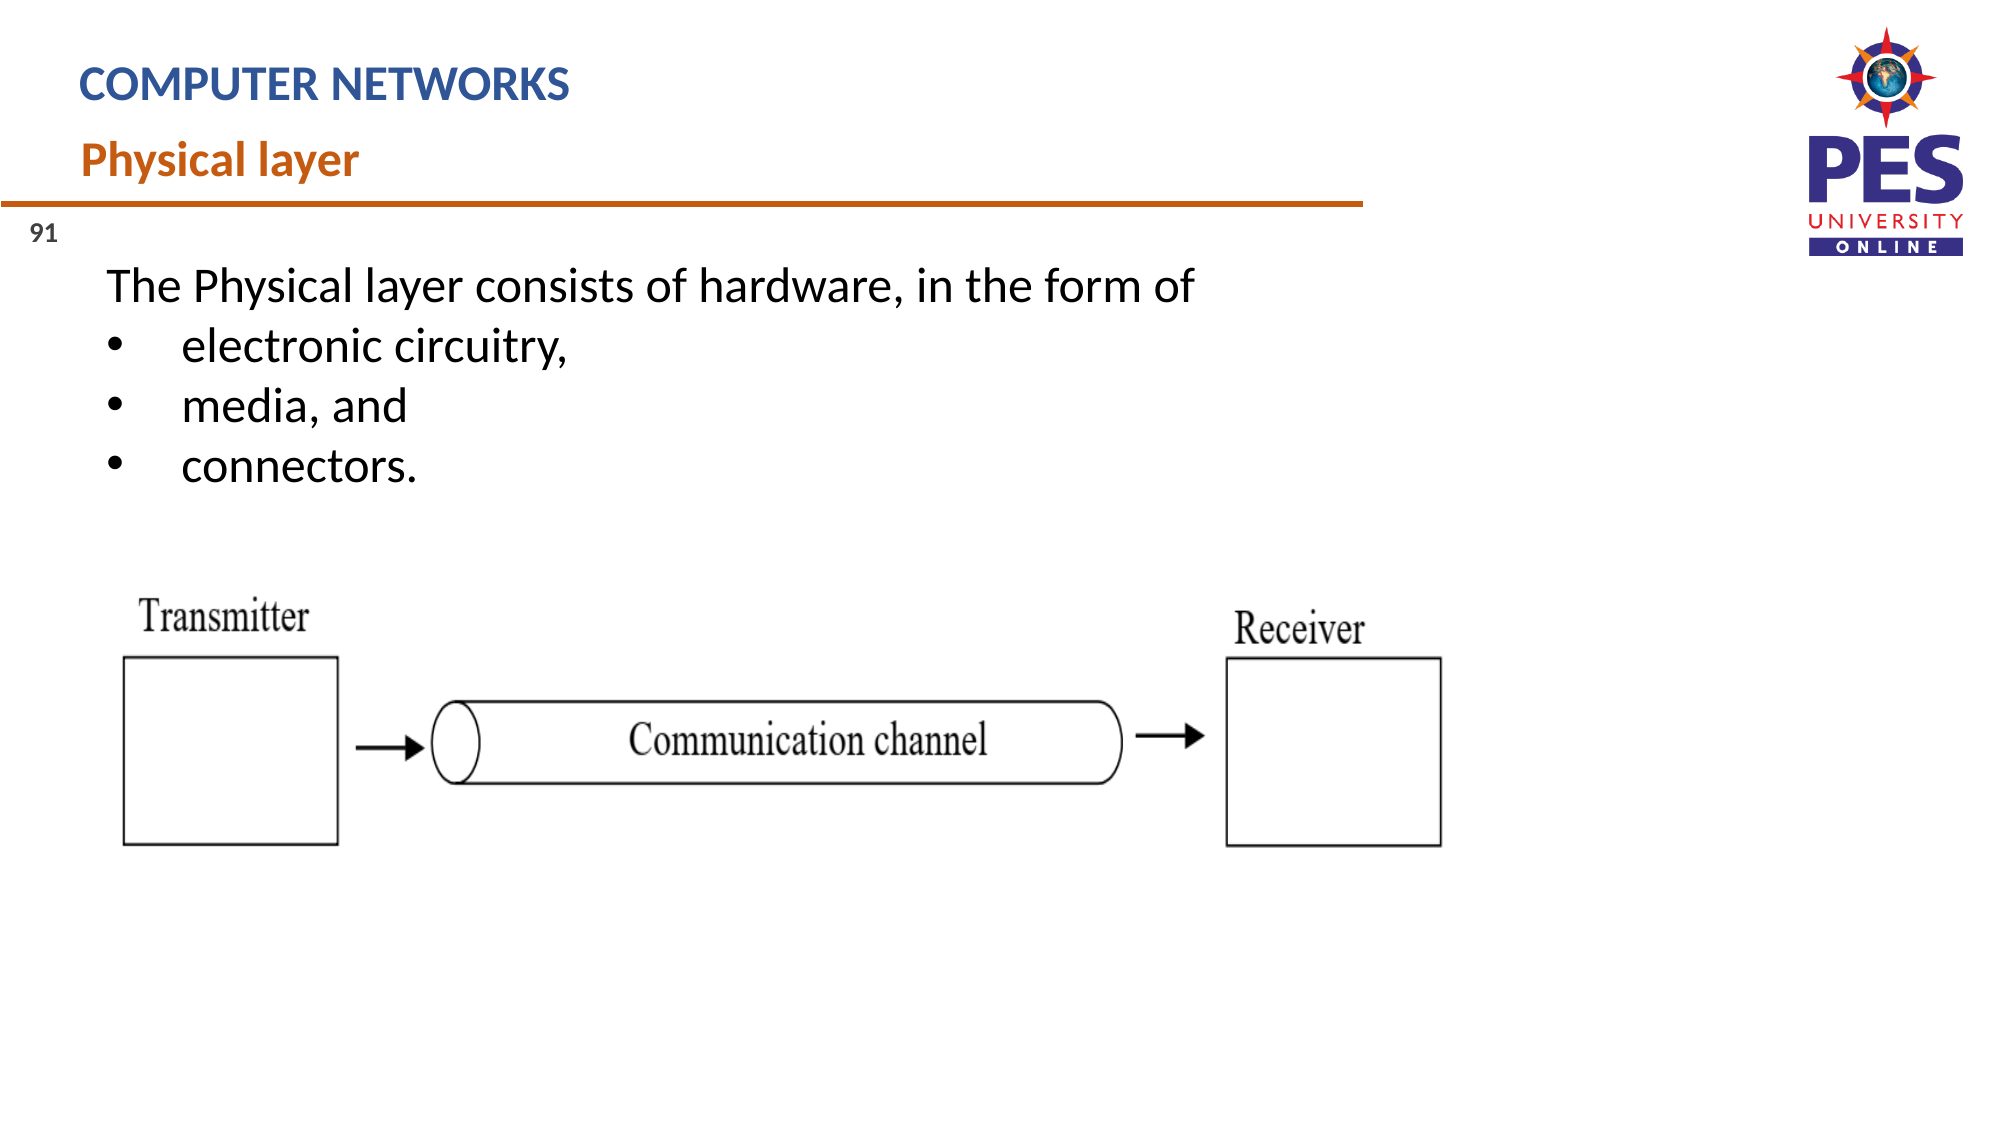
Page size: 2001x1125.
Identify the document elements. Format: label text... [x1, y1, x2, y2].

text_box Physical layer [66, 119, 375, 194]
picture [89, 531, 1545, 956]
picture [1809, 26, 1963, 256]
text_box The Physical layer consists of hardware, in the form of electronic circuitry, media, and connectors. [89, 245, 1607, 501]
text_box COMPUTER NETWORKS [64, 43, 1295, 119]
slide_number 91 [0, 206, 88, 257]
